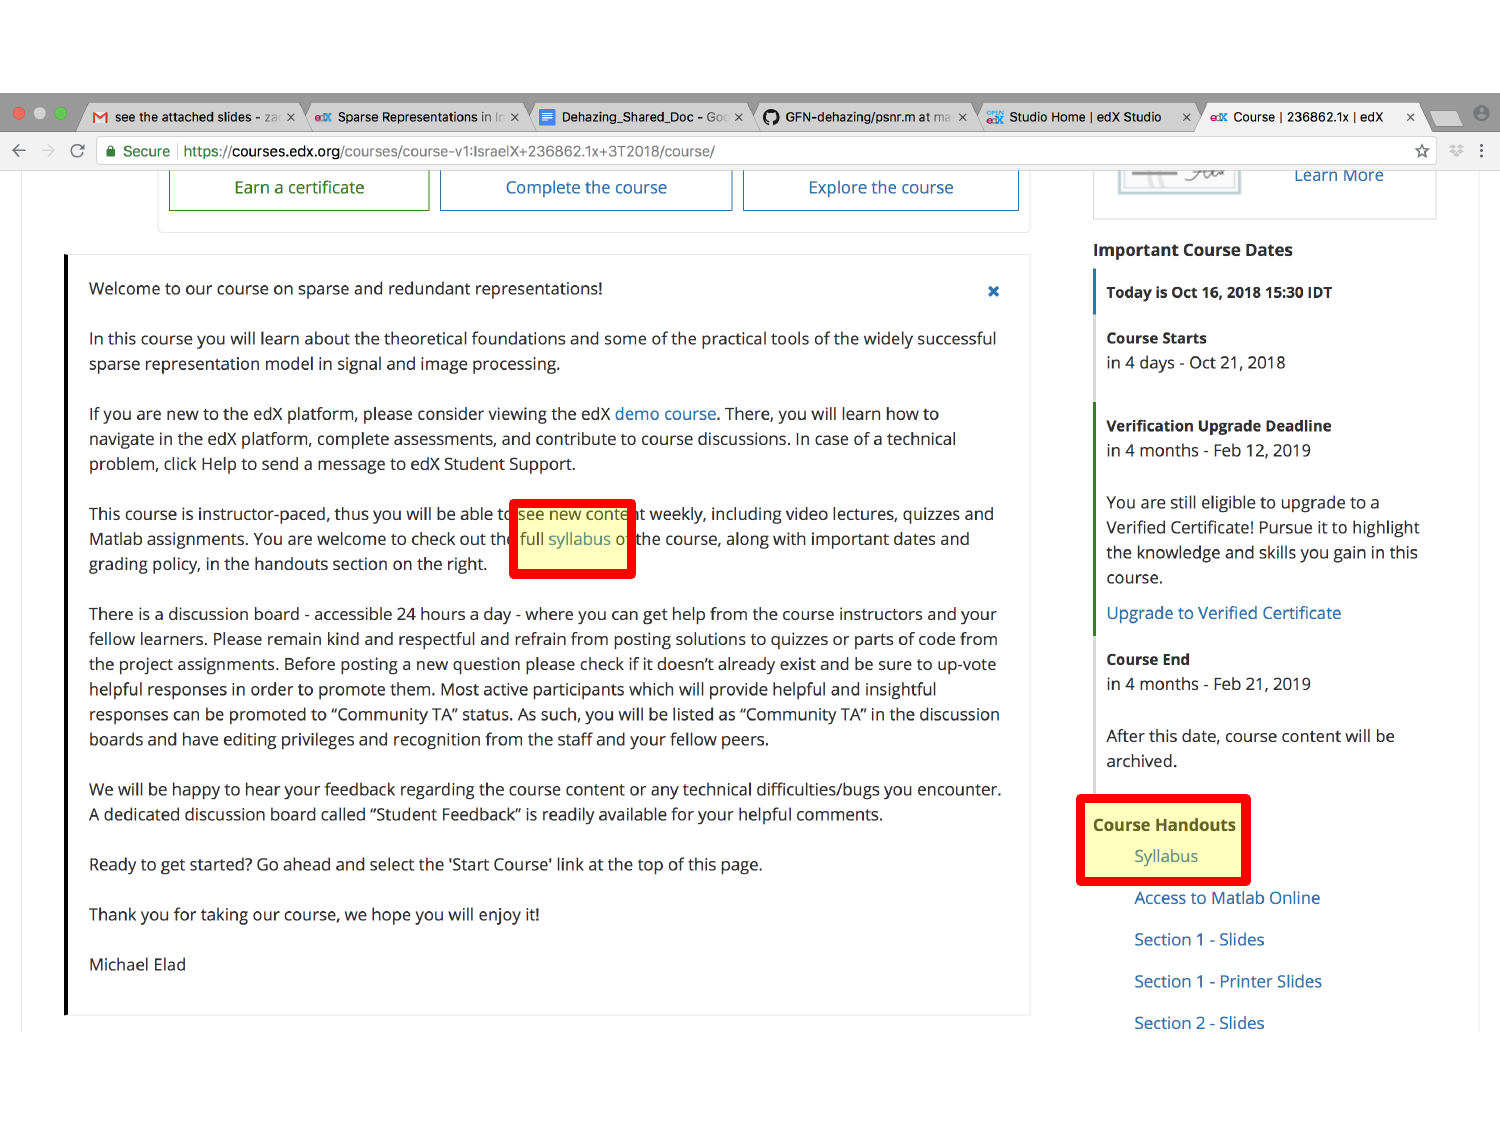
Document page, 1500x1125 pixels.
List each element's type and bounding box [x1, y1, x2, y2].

picture [0, 93, 1500, 1032]
